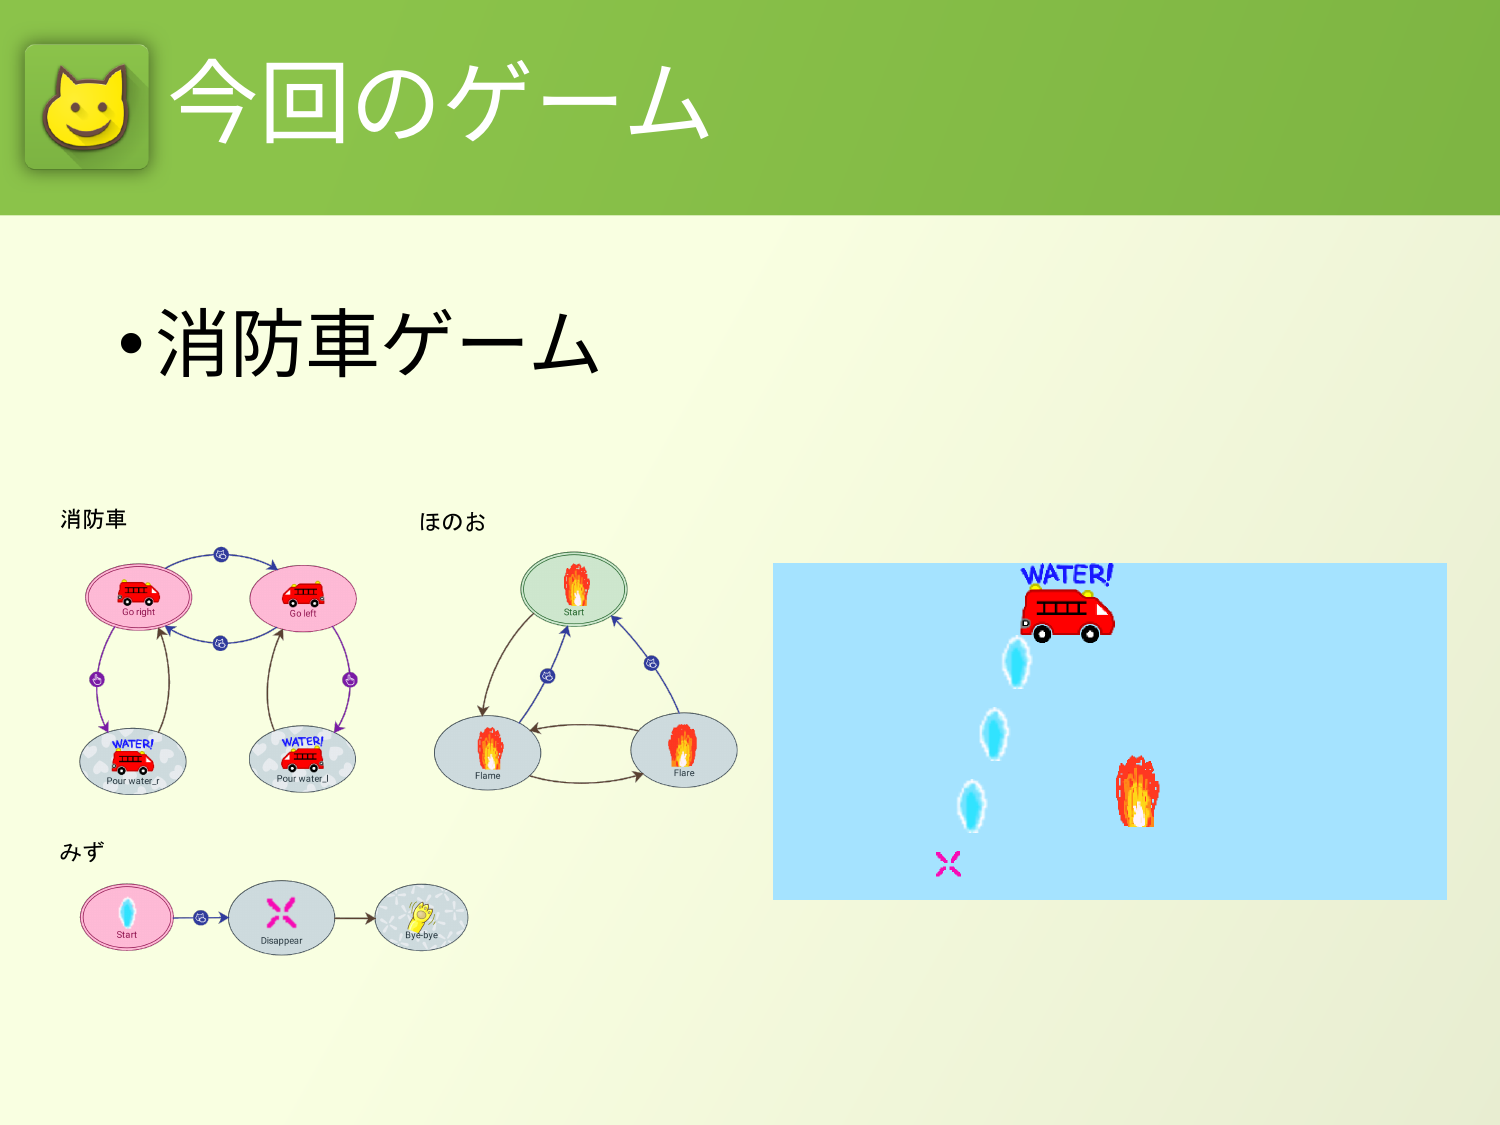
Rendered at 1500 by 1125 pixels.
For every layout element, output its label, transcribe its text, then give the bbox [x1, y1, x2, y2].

text_box 今回のゲーム [152, 35, 1447, 178]
picture [0, 0, 1500, 1125]
list 消防車ゲーム [103, 299, 1397, 1014]
